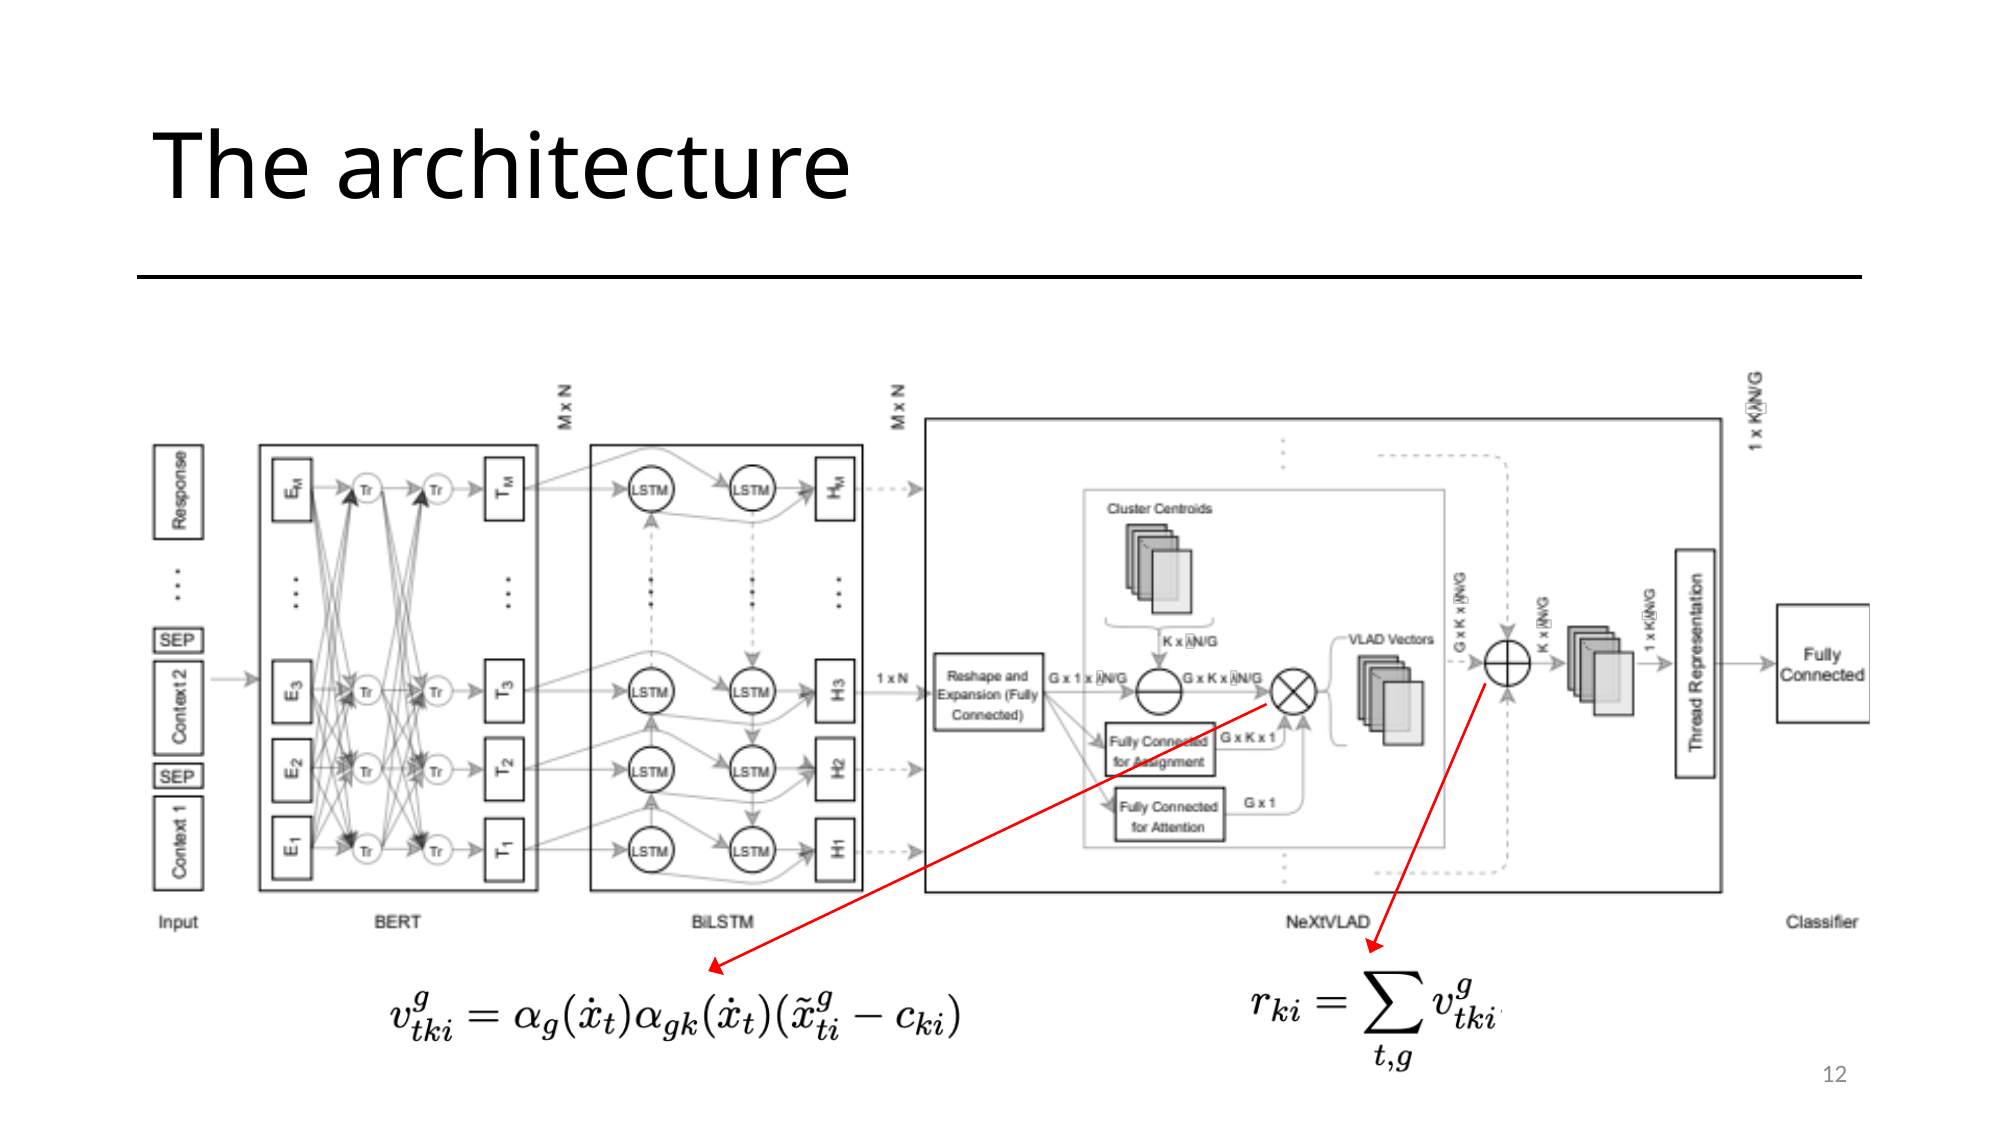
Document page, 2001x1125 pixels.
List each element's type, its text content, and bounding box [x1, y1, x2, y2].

slide_number 11 [1412, 1042, 1863, 1103]
picture [1238, 953, 1502, 1085]
title The architecture [137, 59, 1863, 278]
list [138, 367, 1870, 943]
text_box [708, 704, 1267, 972]
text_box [1369, 683, 1486, 954]
picture [378, 971, 964, 1067]
